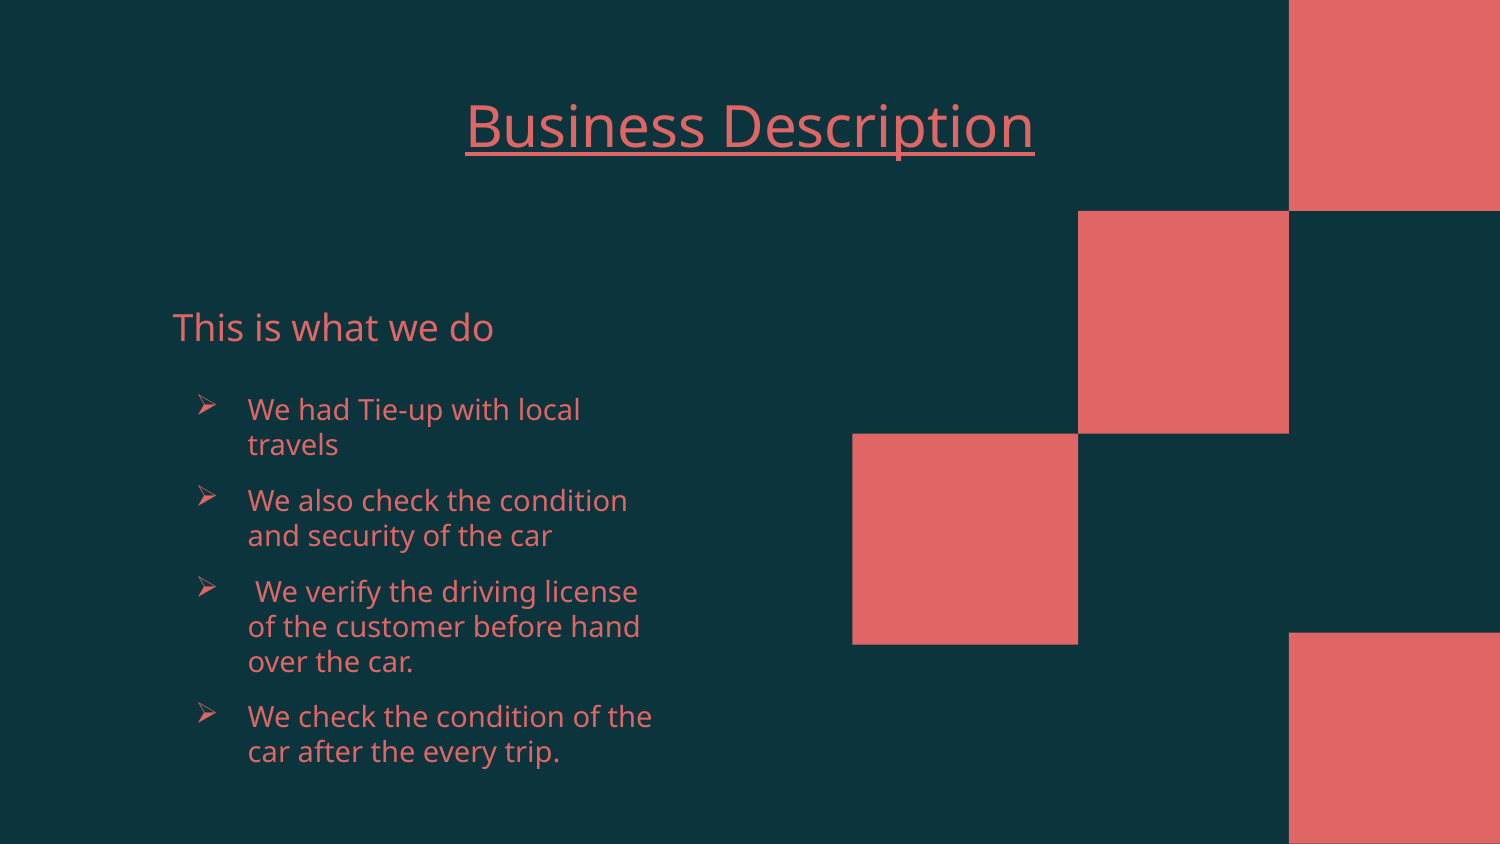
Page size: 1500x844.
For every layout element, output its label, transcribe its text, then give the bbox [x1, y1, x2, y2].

title Business Description [51, 73, 1449, 168]
list We had Tie-up with local travels We also check the condition and security of the car We verify the driving license of the customer before hand over the car. We check the condition of the car after the every trip. [157, 376, 685, 748]
subtitle This is what we do [157, 248, 545, 364]
